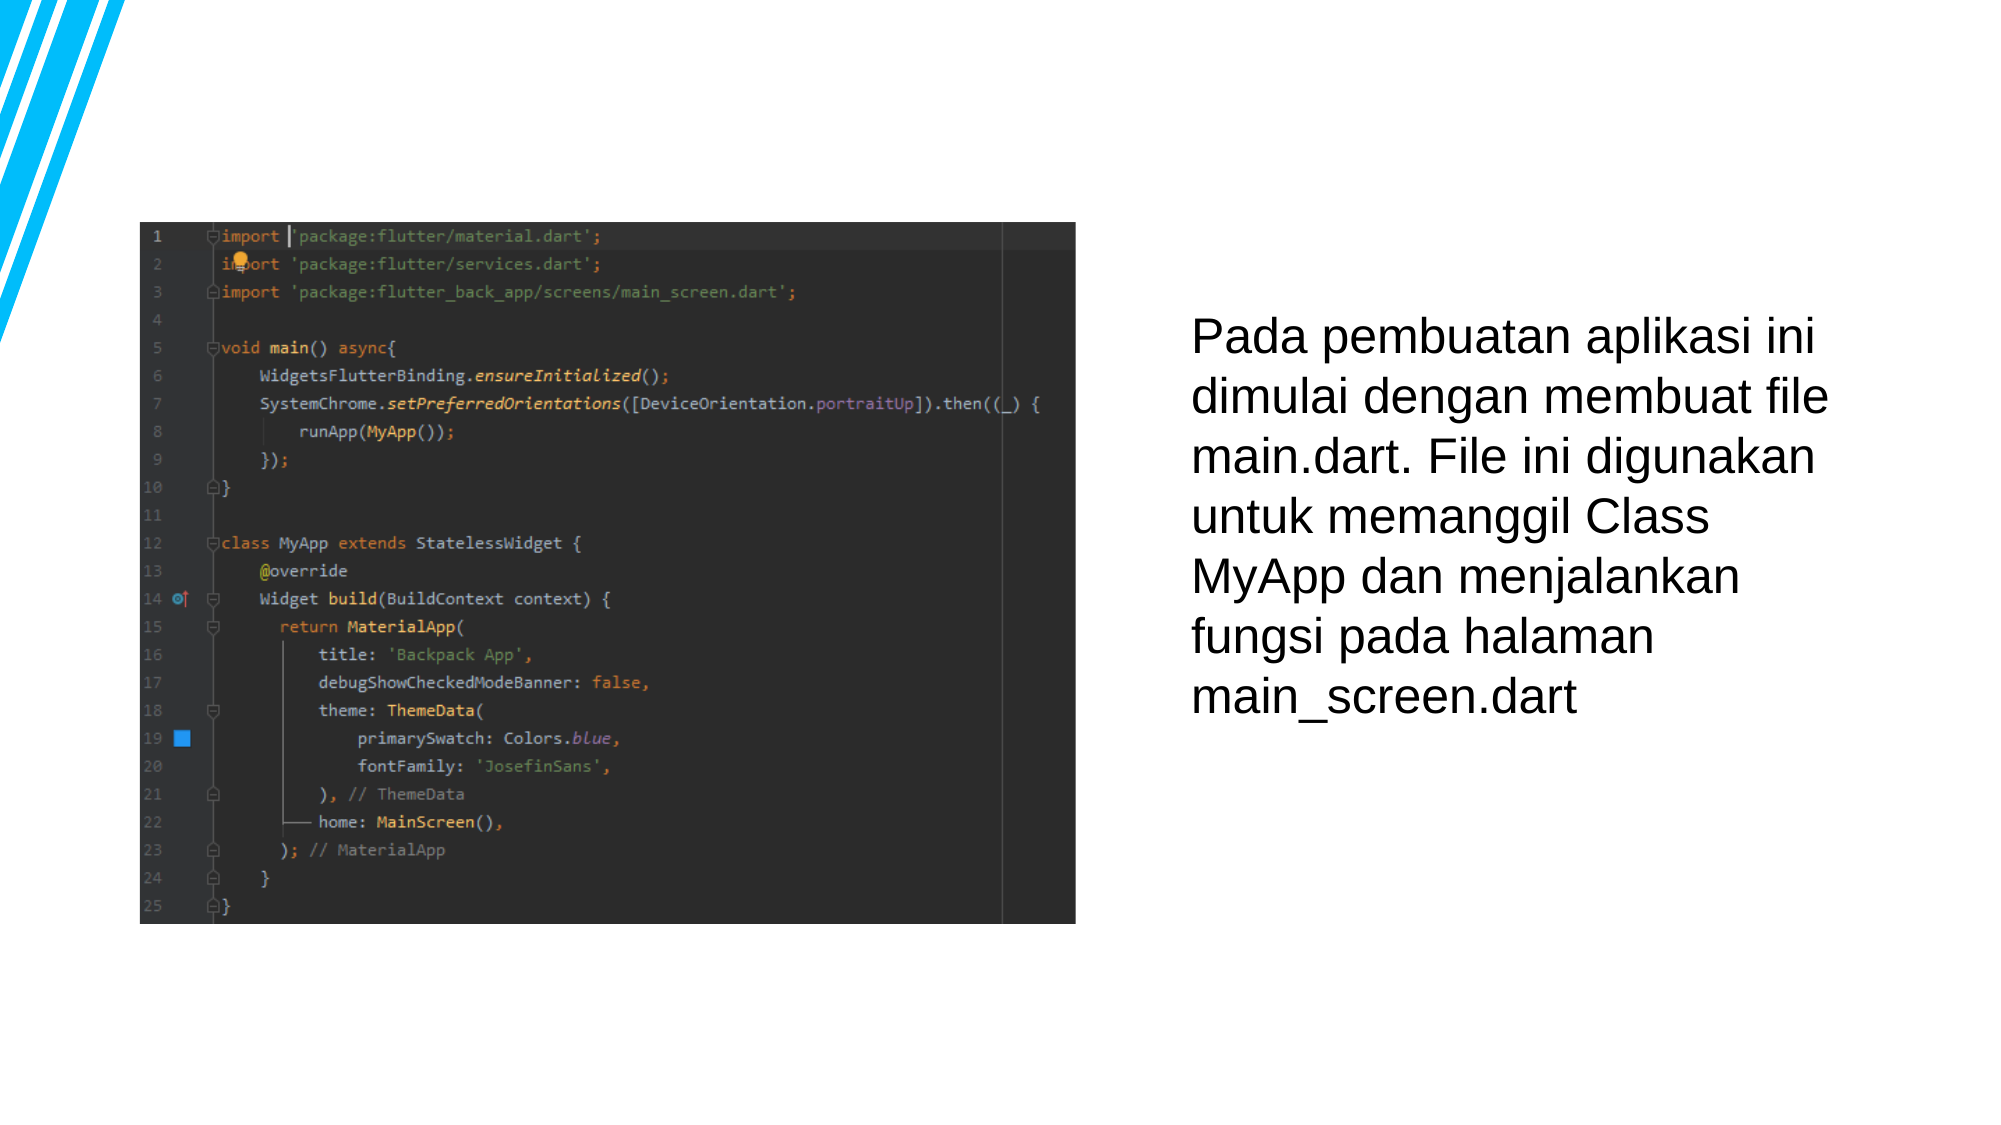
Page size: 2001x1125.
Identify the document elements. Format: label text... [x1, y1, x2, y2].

picture [139, 221, 1076, 924]
text_box Pada pembuatan aplikasi ini dimulai dengan membuat file main.dart. File ini digunakan untuk memanggil Class MyApp dan menjalankan fungsi pada halaman main_screen.dart [1176, 295, 1862, 731]
